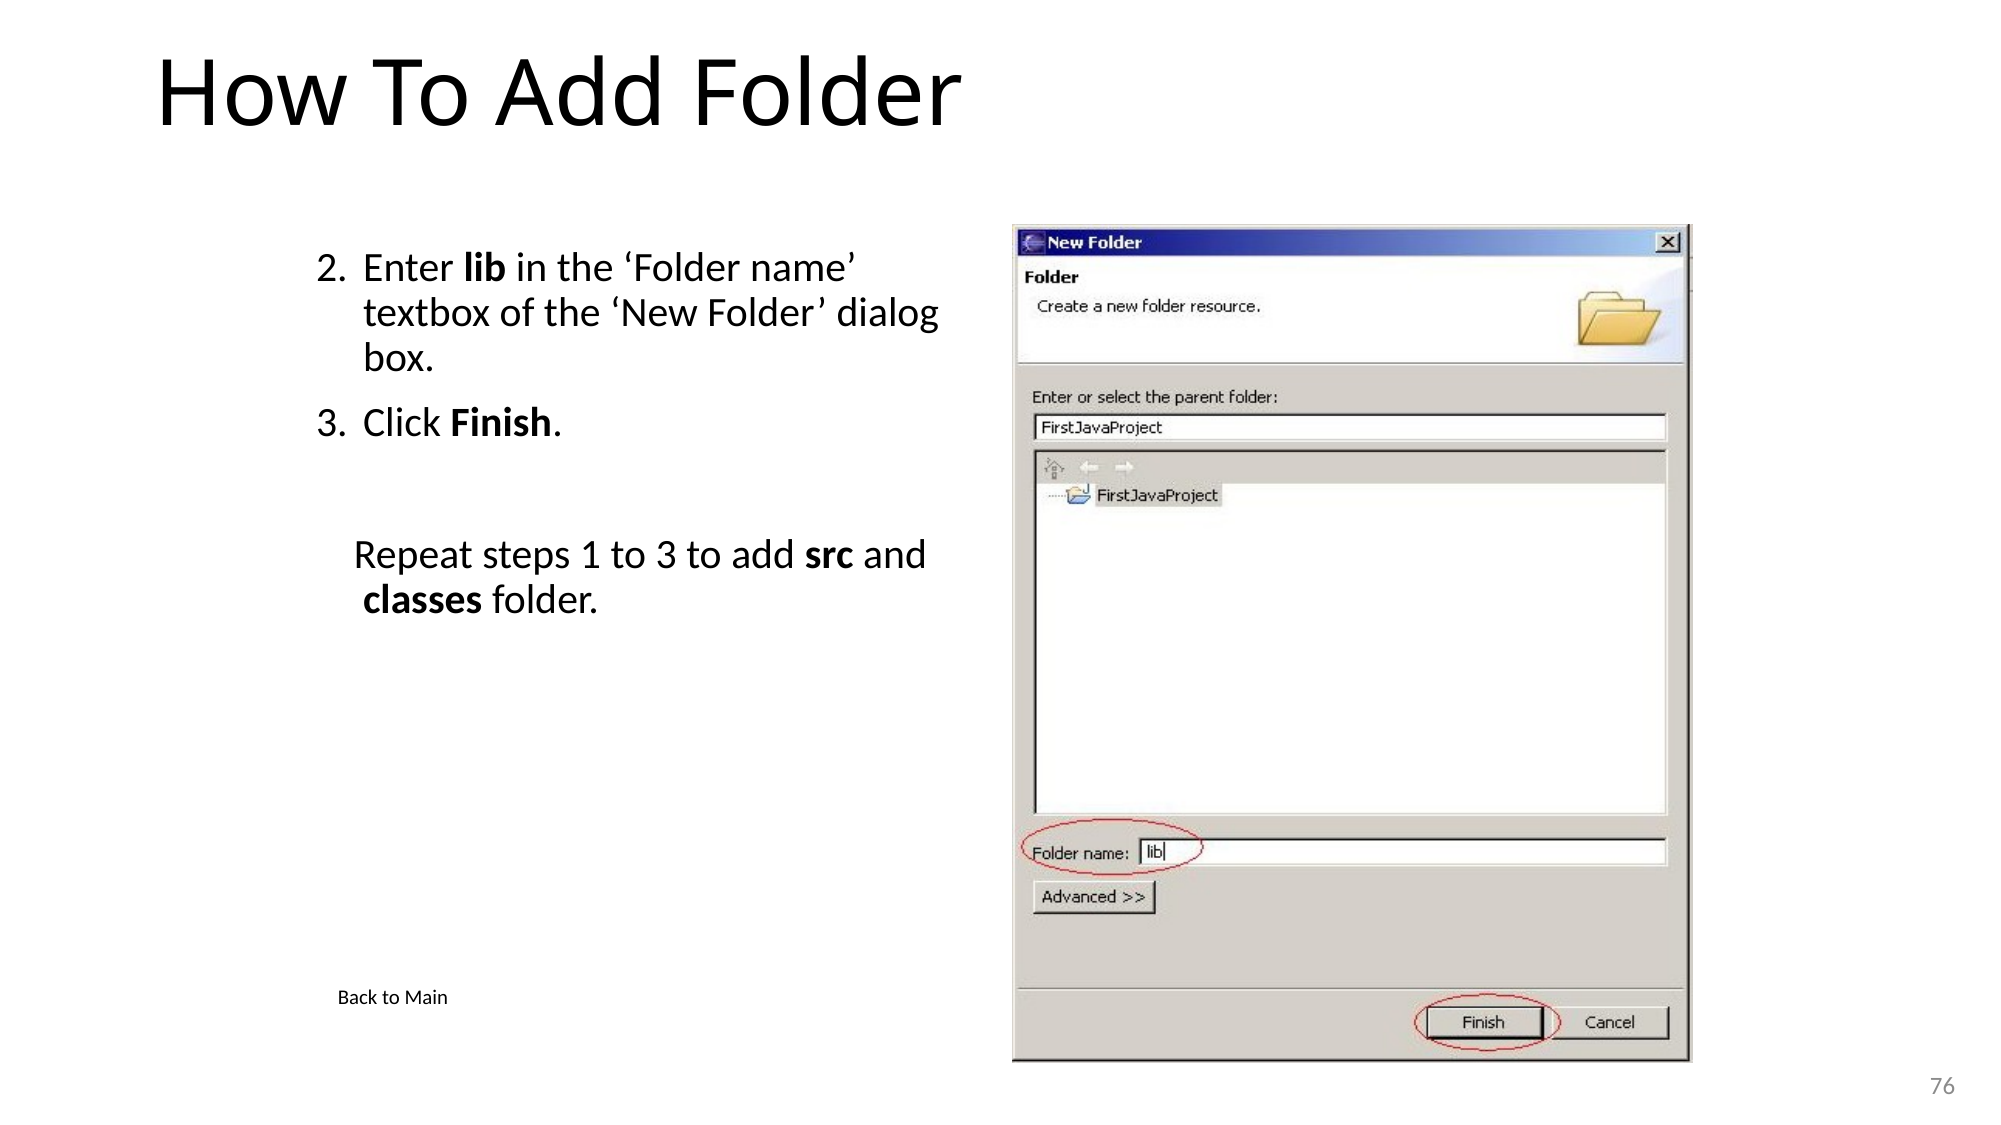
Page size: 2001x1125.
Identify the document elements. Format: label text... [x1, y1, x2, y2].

title How To Add Folder [139, 6, 1921, 186]
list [1012, 224, 1693, 1063]
slide_number 76 [1599, 1062, 1971, 1107]
text_box Back to Main [323, 976, 464, 1016]
list Enter lib in the ‘Folder name’ textbox of the ‘New Folder’ dialog box. Click Finish. Repeat steps 1 to 3 to add src and classes folder. [301, 237, 991, 1025]
